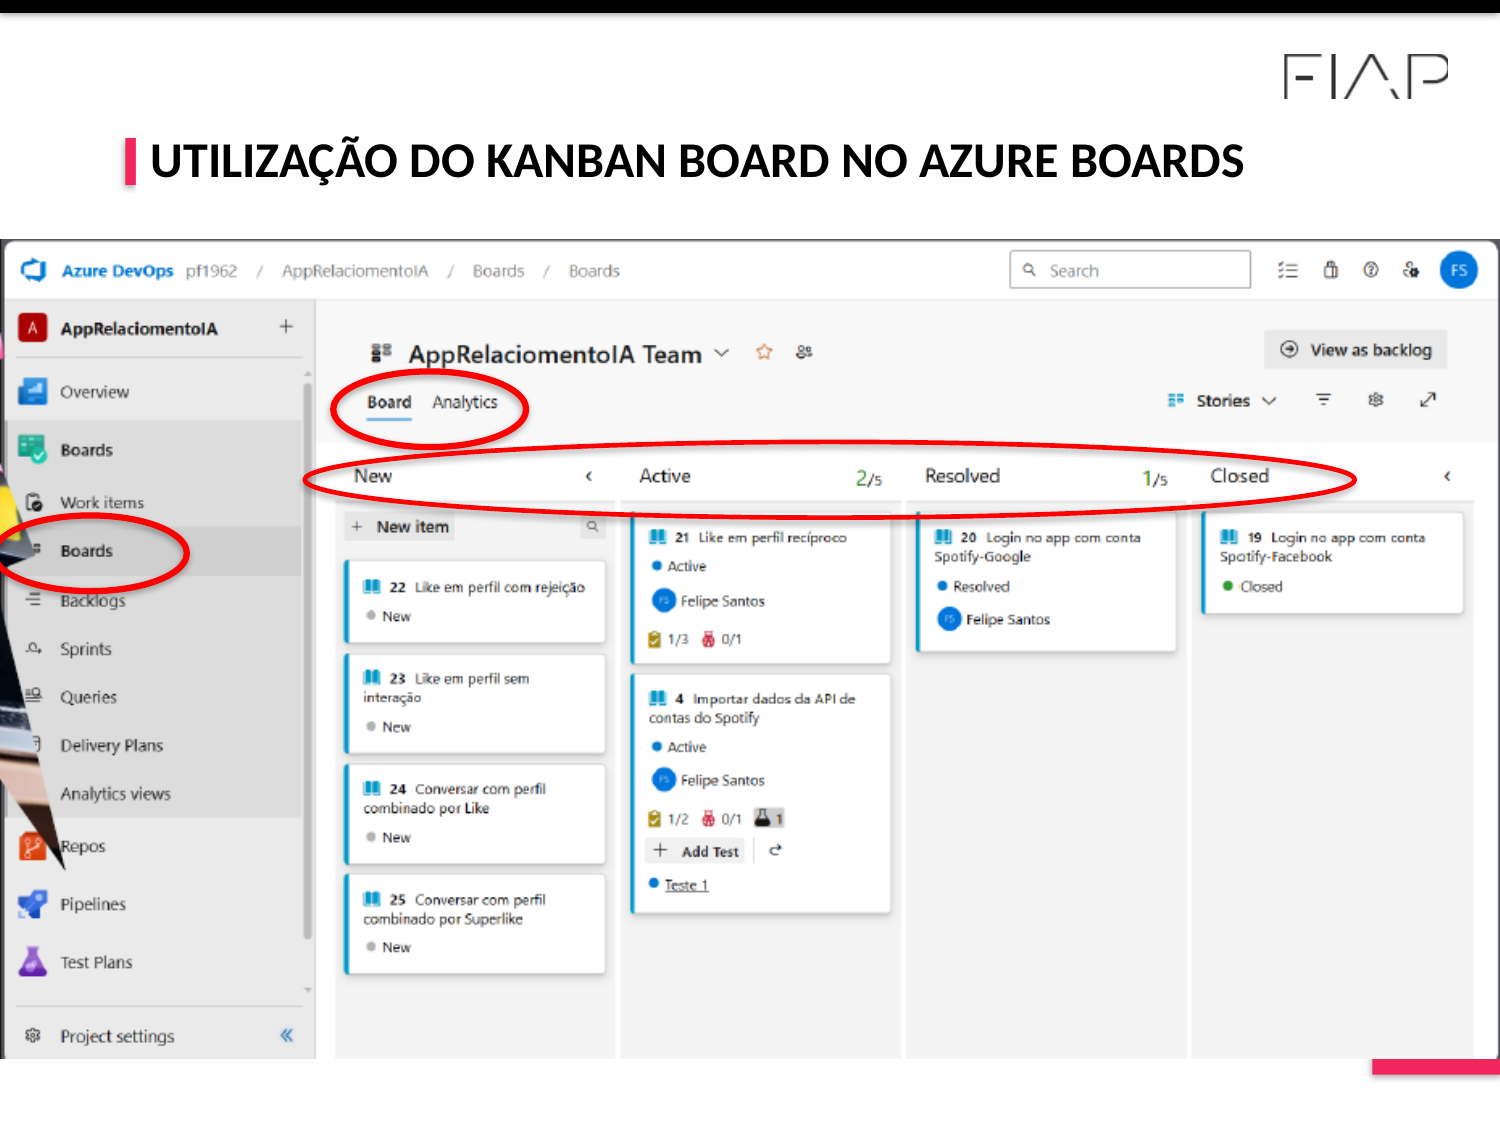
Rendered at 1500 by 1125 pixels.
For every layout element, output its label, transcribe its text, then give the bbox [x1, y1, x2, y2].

text_box Utilização do Kanban Board no Azure Boards [135, 120, 1261, 195]
picture [0, 239, 1500, 1059]
